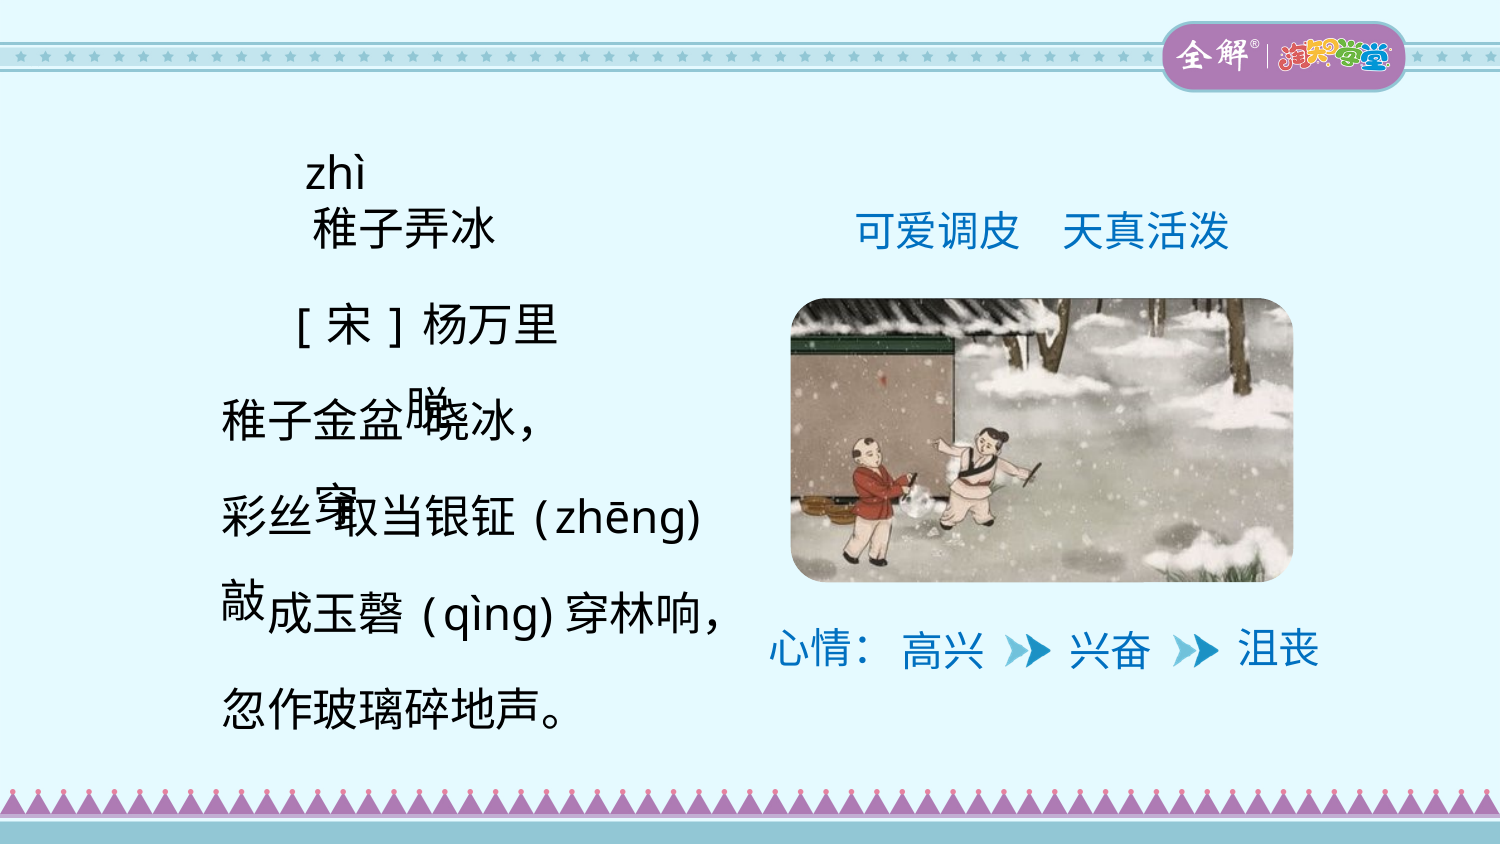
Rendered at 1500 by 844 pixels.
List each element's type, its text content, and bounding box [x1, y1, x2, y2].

picture [0, 0, 1500, 844]
text_box 可爱调皮 天真活泼 [832, 197, 1252, 263]
text_box 沮丧 [1222, 614, 1336, 680]
text_box zhì [282, 135, 390, 206]
text_box 稚子弄冰 [宋]杨万里 稚子金盆 晓冰， 彩丝 取当银钲(zhēng) 成玉磬(qìng)穿林响， 忽作玻璃碎地声。 [206, 151, 904, 743]
text_box 脱 [390, 372, 466, 442]
text_box 敲 [205, 564, 282, 635]
text_box 兴奋 [1054, 617, 1168, 683]
text_box 穿 [298, 468, 375, 538]
text_box 心情： [754, 614, 928, 680]
text_box 高兴 [886, 617, 1000, 683]
